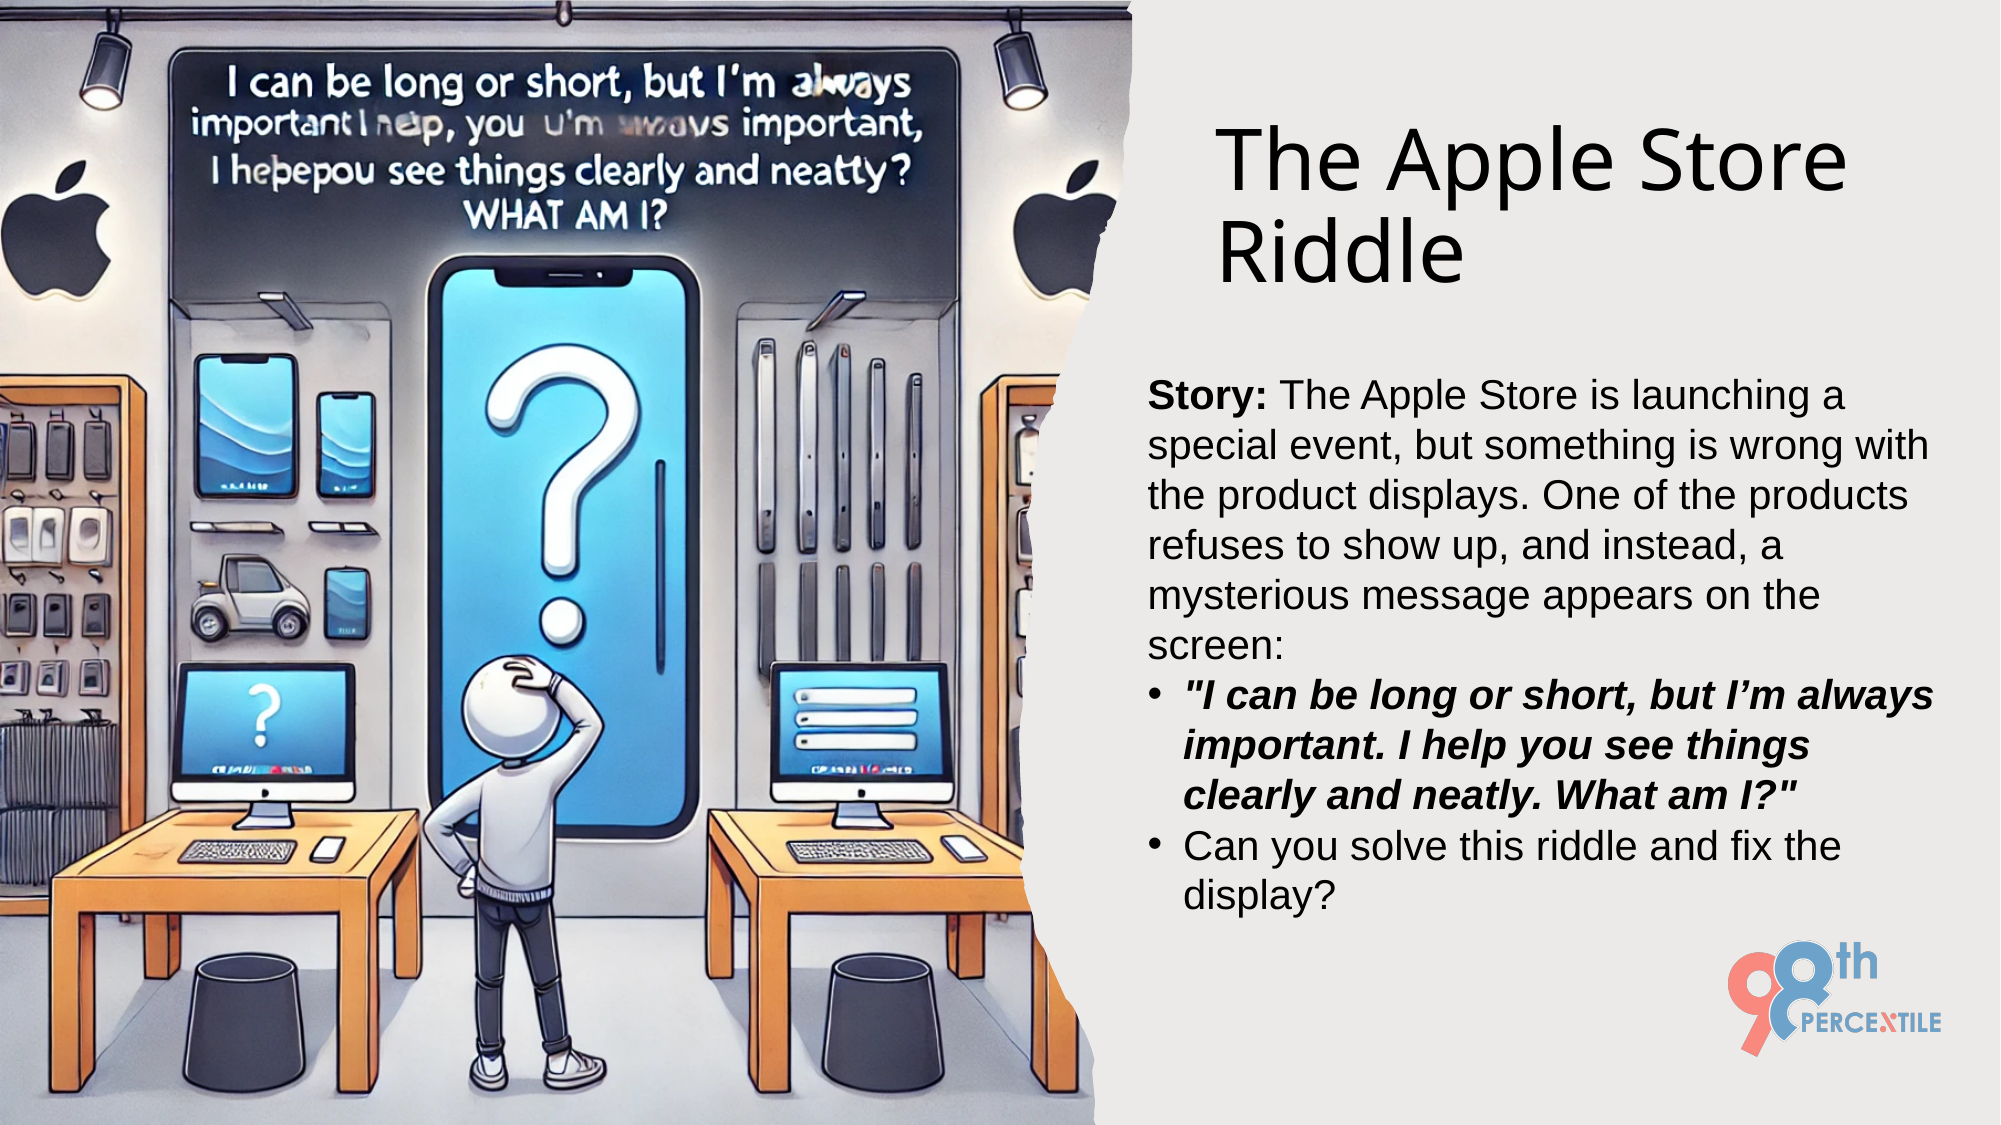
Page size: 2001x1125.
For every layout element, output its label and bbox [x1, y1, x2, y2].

picture [0, 0, 1133, 1125]
text_box [1133, 0, 2000, 1125]
picture [1724, 938, 1944, 1061]
